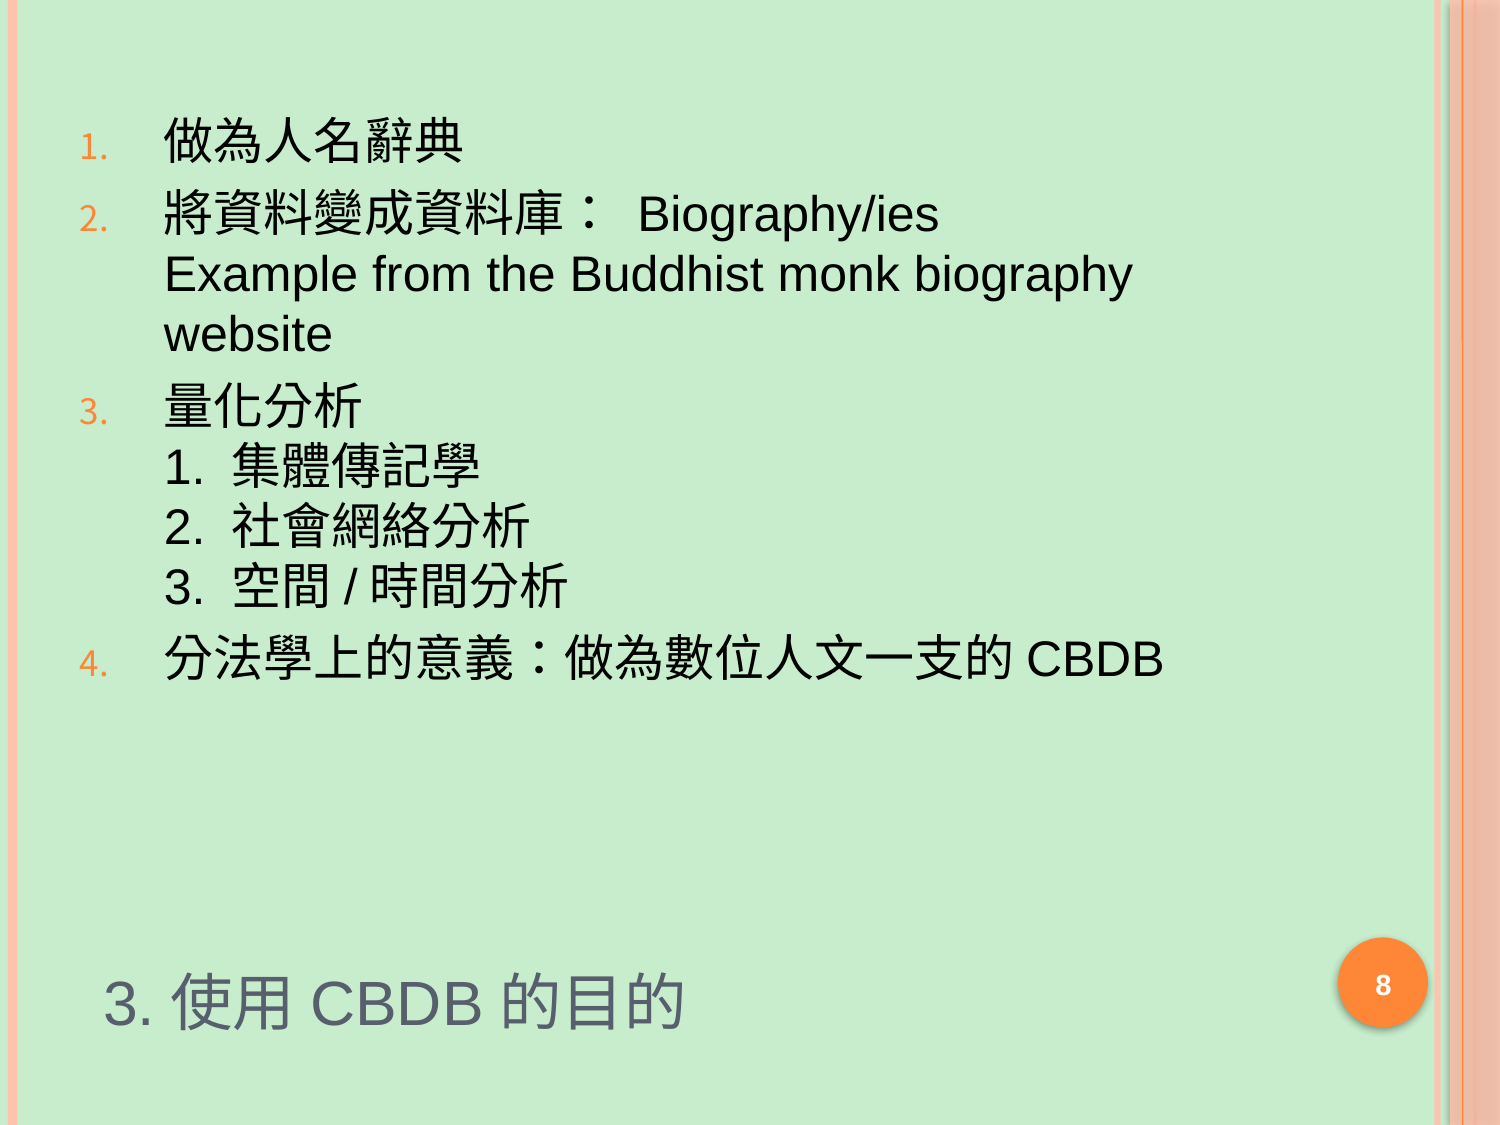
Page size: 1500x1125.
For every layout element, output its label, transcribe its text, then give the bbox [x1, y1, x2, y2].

title 3.使用CBDB的目的 [88, 857, 1276, 1046]
slide_number 8 [1333, 940, 1434, 1027]
list 做為人名辭典 將資料變成資料庫： Biography/ies Example from the Buddhist monk biography website 量化分析 1. 集體傳記學 2. 社會網絡分析 3. 空間/時間分析 分法學上的意義：做為數位人文一支的CBDB [64, 101, 1290, 792]
